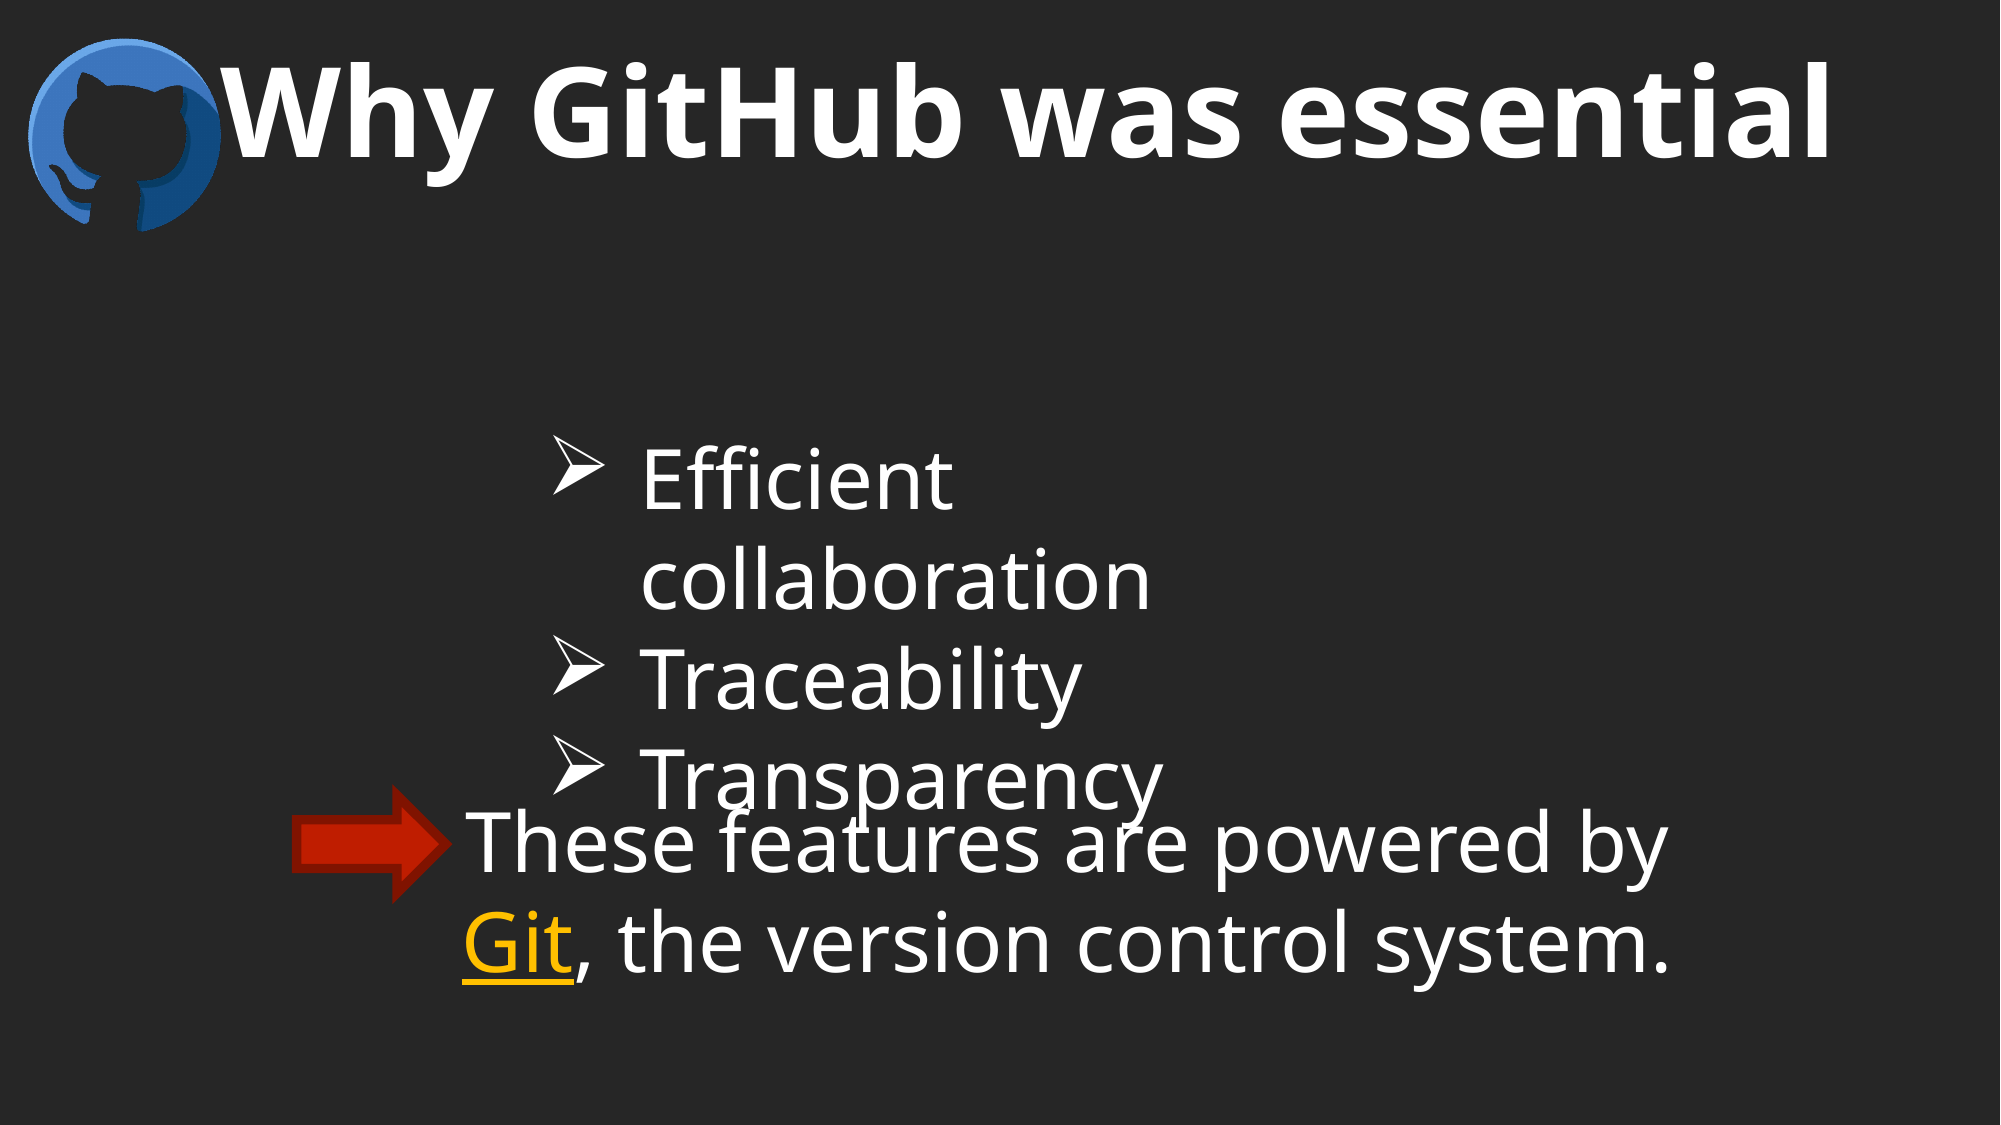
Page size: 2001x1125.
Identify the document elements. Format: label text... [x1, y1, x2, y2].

text_box Efficient collaboration Traceability Transparency [531, 418, 1469, 781]
text_box These features are powered by Git, the version control system. [414, 781, 1721, 1097]
text_box [295, 791, 449, 897]
picture [17, 25, 233, 242]
text_box Why GitHub was essential [205, 24, 1854, 190]
